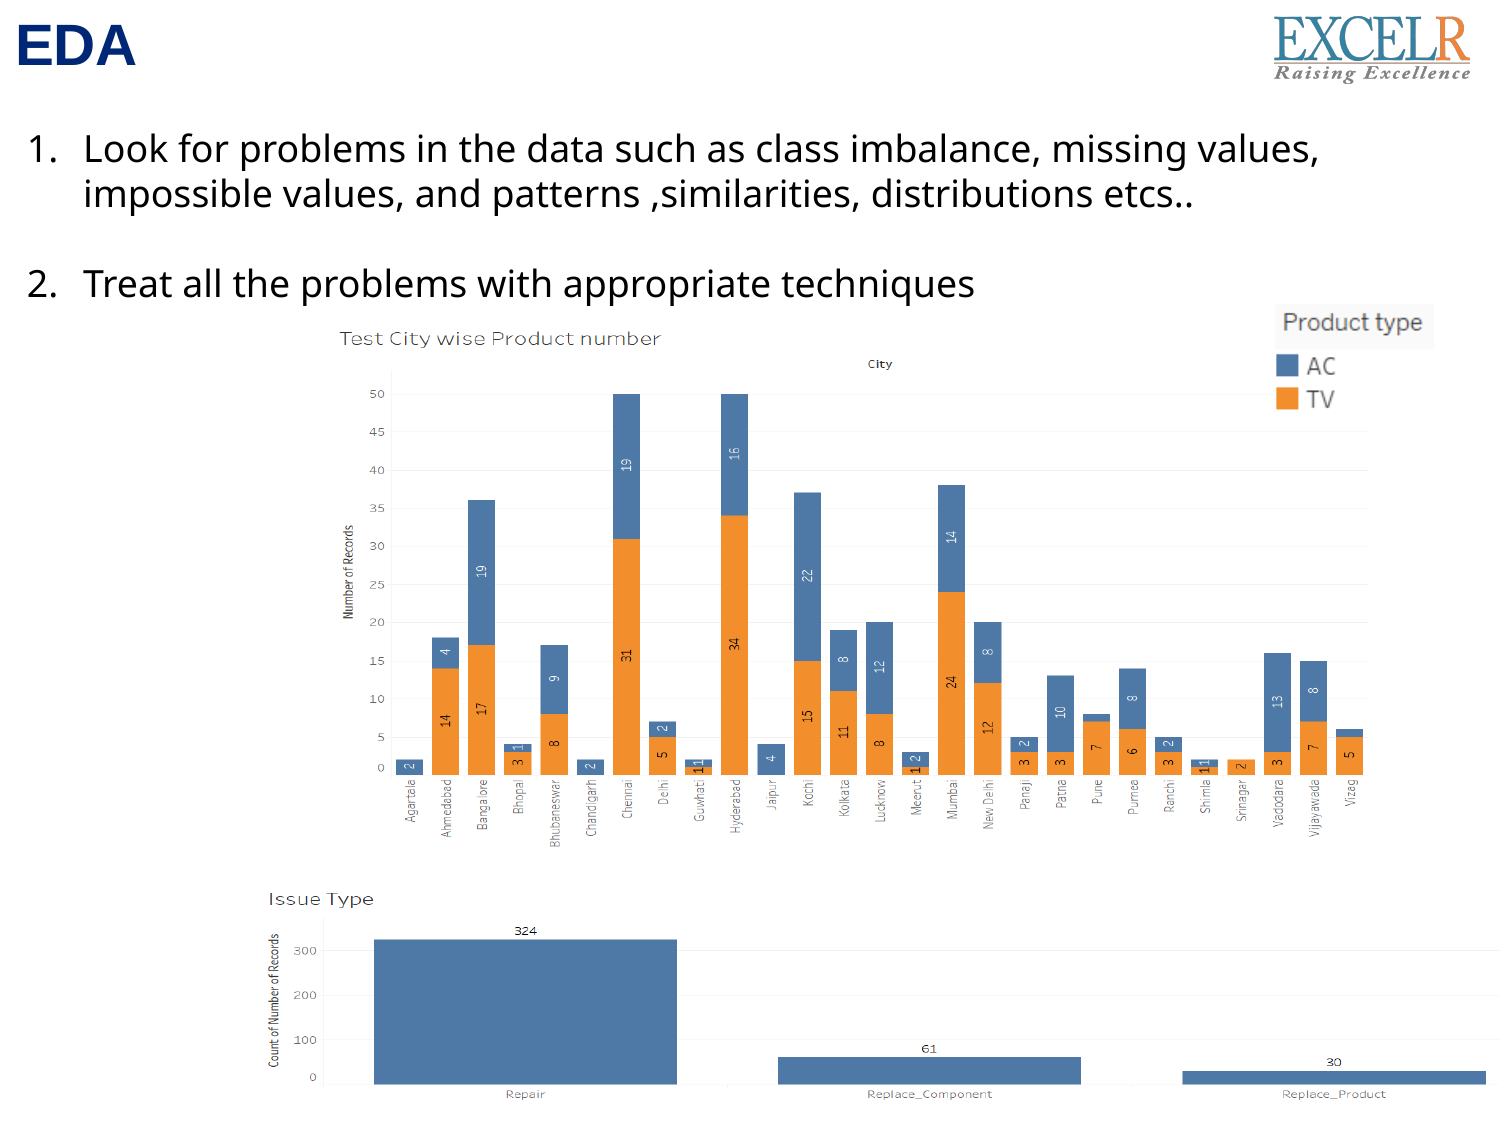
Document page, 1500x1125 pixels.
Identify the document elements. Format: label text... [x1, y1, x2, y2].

picture [260, 889, 1500, 1105]
picture [1274, 16, 1470, 85]
picture [333, 304, 1434, 853]
text_box Look for problems in the data such as class imbalance, missing values, impossible values, and patterns ,similarities, distributions etcs.. Treat all the problems with appropriate techniques [11, 117, 1488, 313]
text_box EDA [0, 0, 247, 85]
